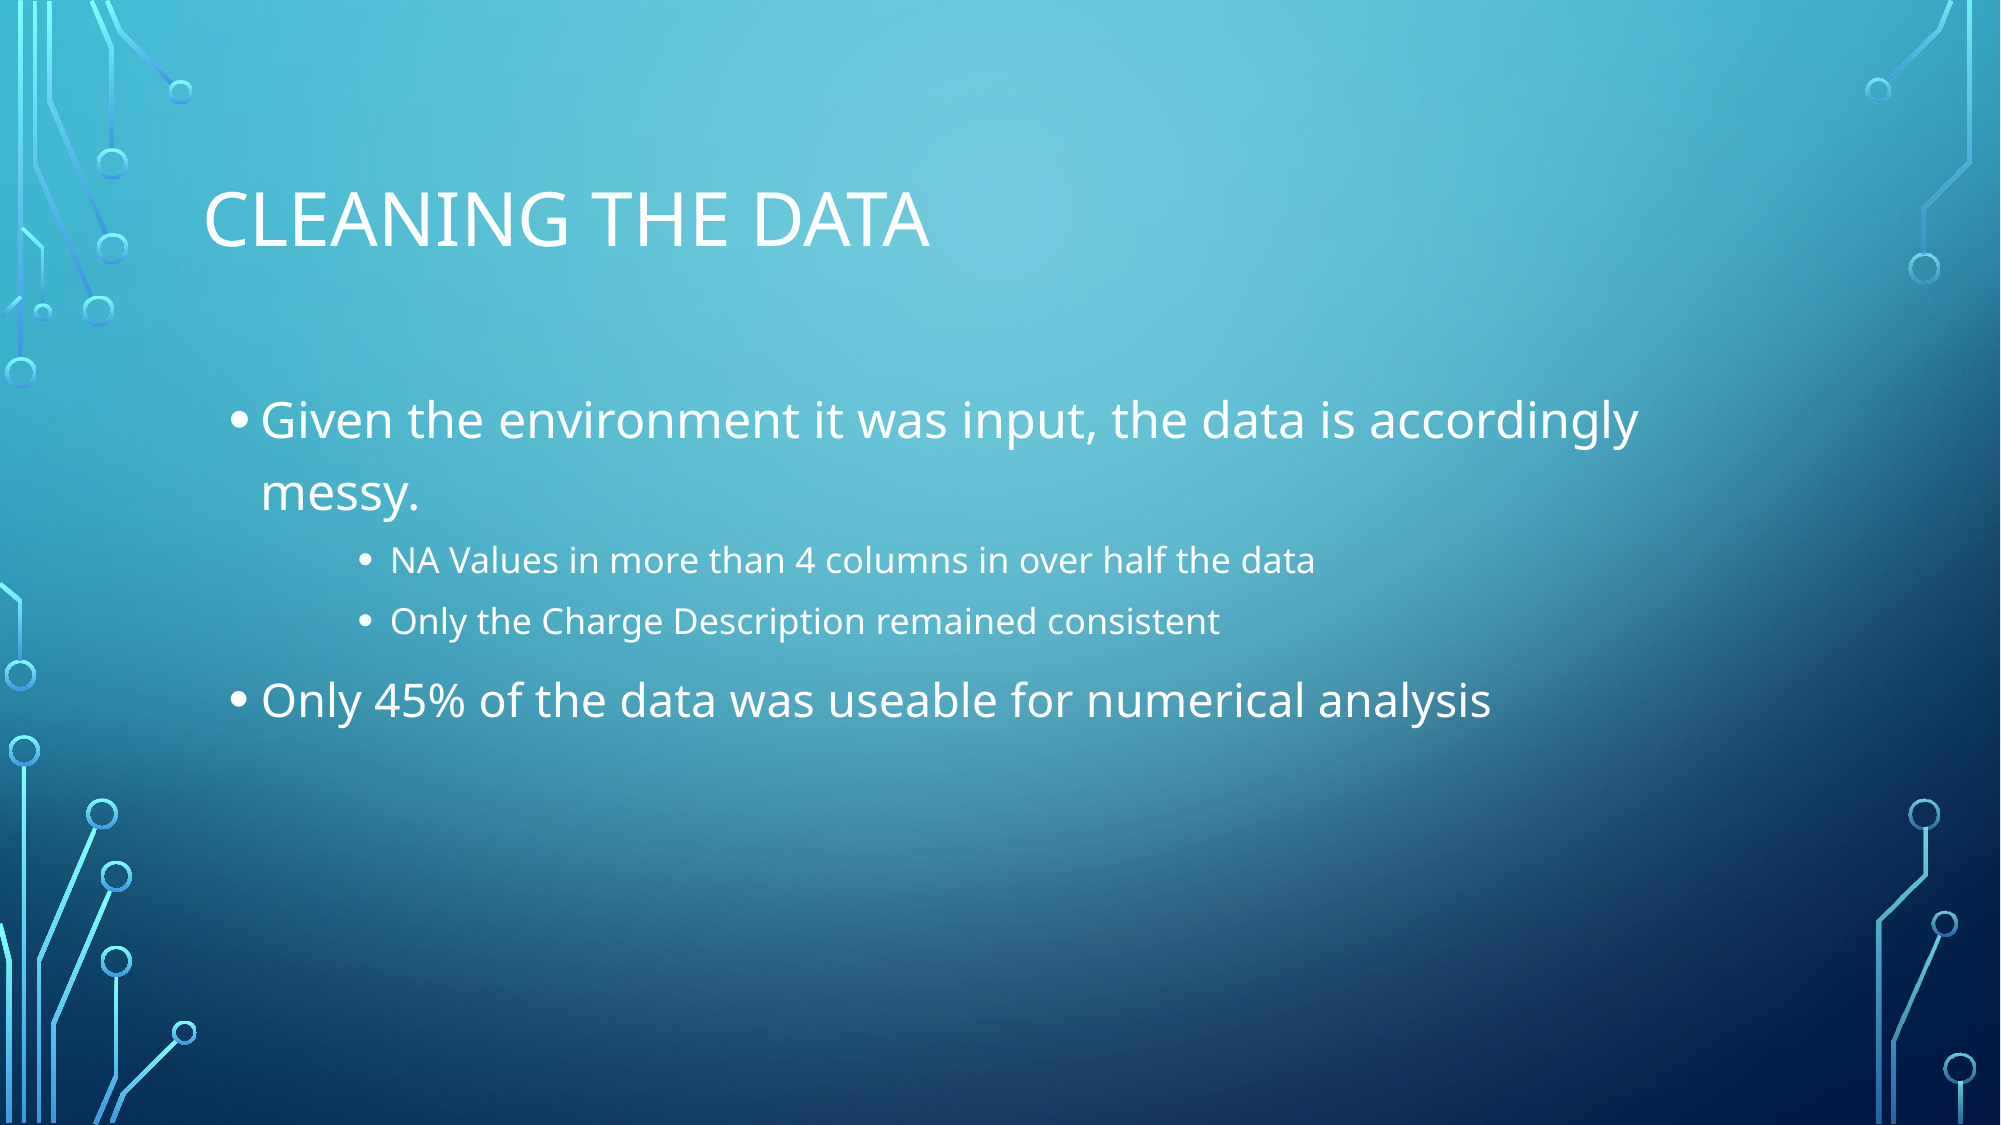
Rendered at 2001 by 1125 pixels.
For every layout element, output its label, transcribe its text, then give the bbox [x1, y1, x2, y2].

list Given the environment it was input, the data is accordingly messy. NA Values in more than 4 columns in over half the data Only the Charge Description remained consistent Only 45% of the data was useable for numerical analysis [213, 369, 1813, 950]
title Cleaning the Data [187, 101, 1813, 344]
